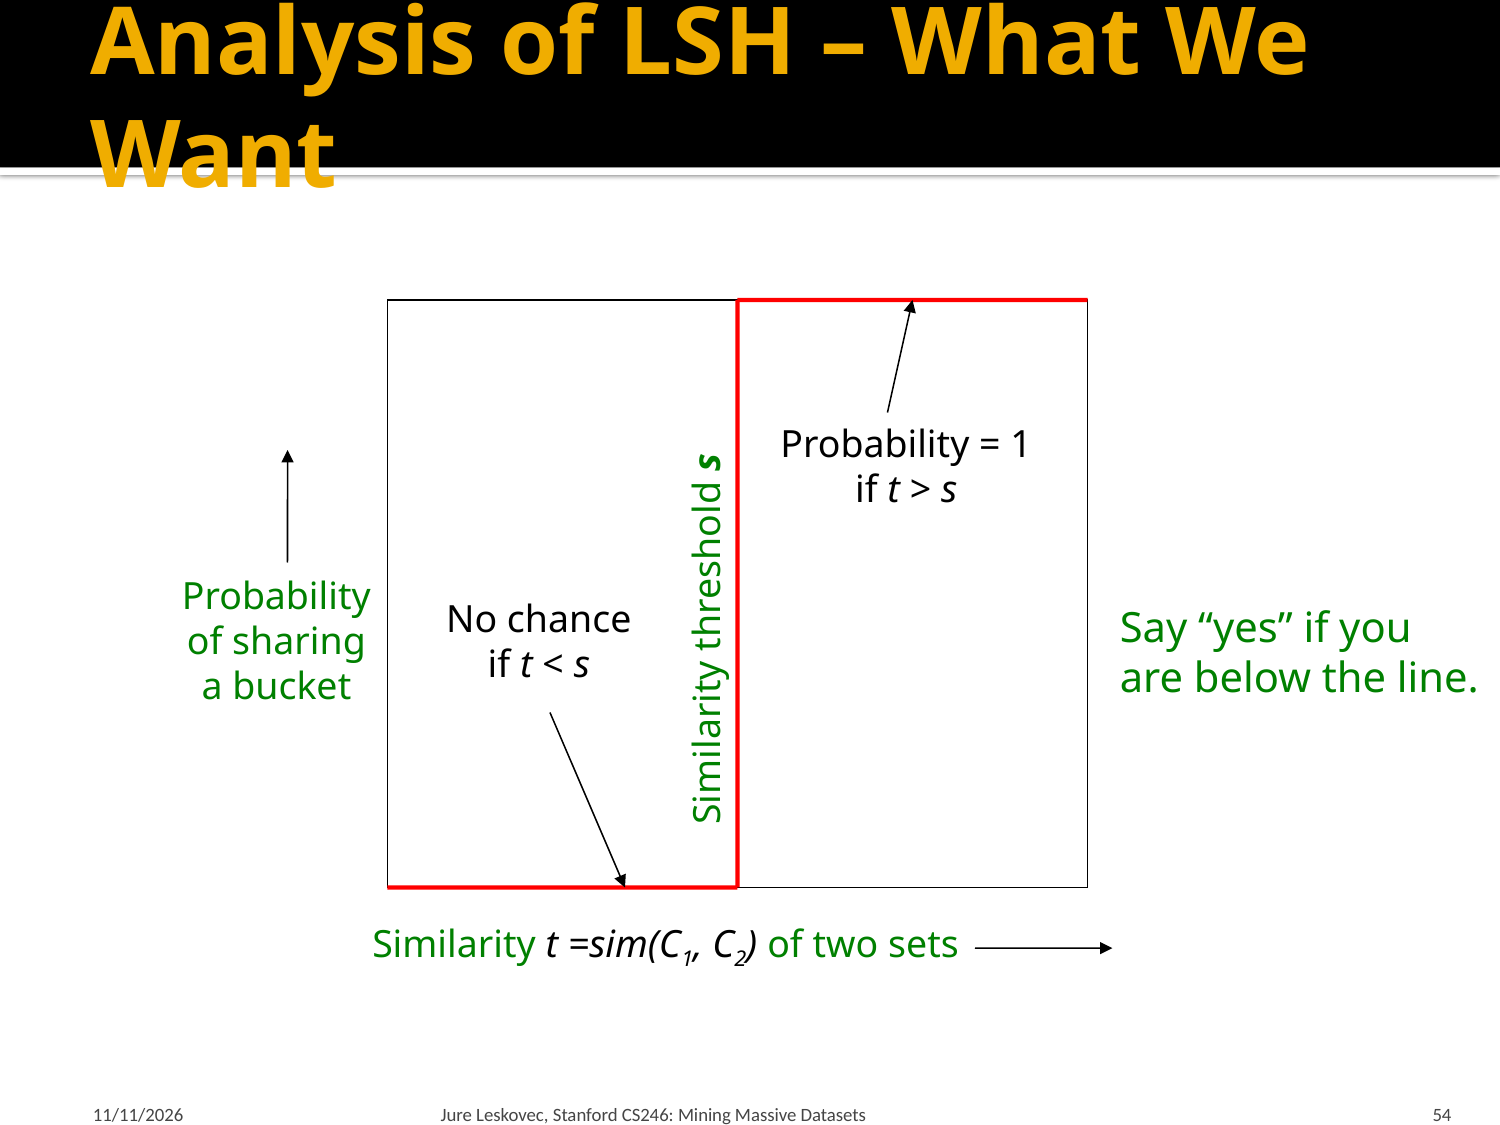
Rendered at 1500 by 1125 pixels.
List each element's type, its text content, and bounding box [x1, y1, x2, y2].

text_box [762, 299, 1050, 518]
text_box [974, 941, 1113, 955]
title Analysis of LSH – What We Want [75, 12, 1475, 175]
text_box Similarity threshold s [675, 439, 735, 840]
text_box Similarity t =sim(C1, C2) of two sets [275, 912, 988, 979]
text_box [387, 299, 737, 887]
text_box Say “yes” if you are below the line. [1104, 593, 1494, 709]
text_box Probability of sharing a bucket [167, 564, 386, 715]
text_box [738, 301, 1088, 888]
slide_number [75, 1080, 425, 1125]
text_box [281, 450, 294, 563]
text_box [437, 587, 641, 888]
footer Jure Leskovec, Stanford CS246: Mining Massive Datasets [433, 1080, 1337, 1125]
slide_number 54 [1345, 1080, 1467, 1125]
